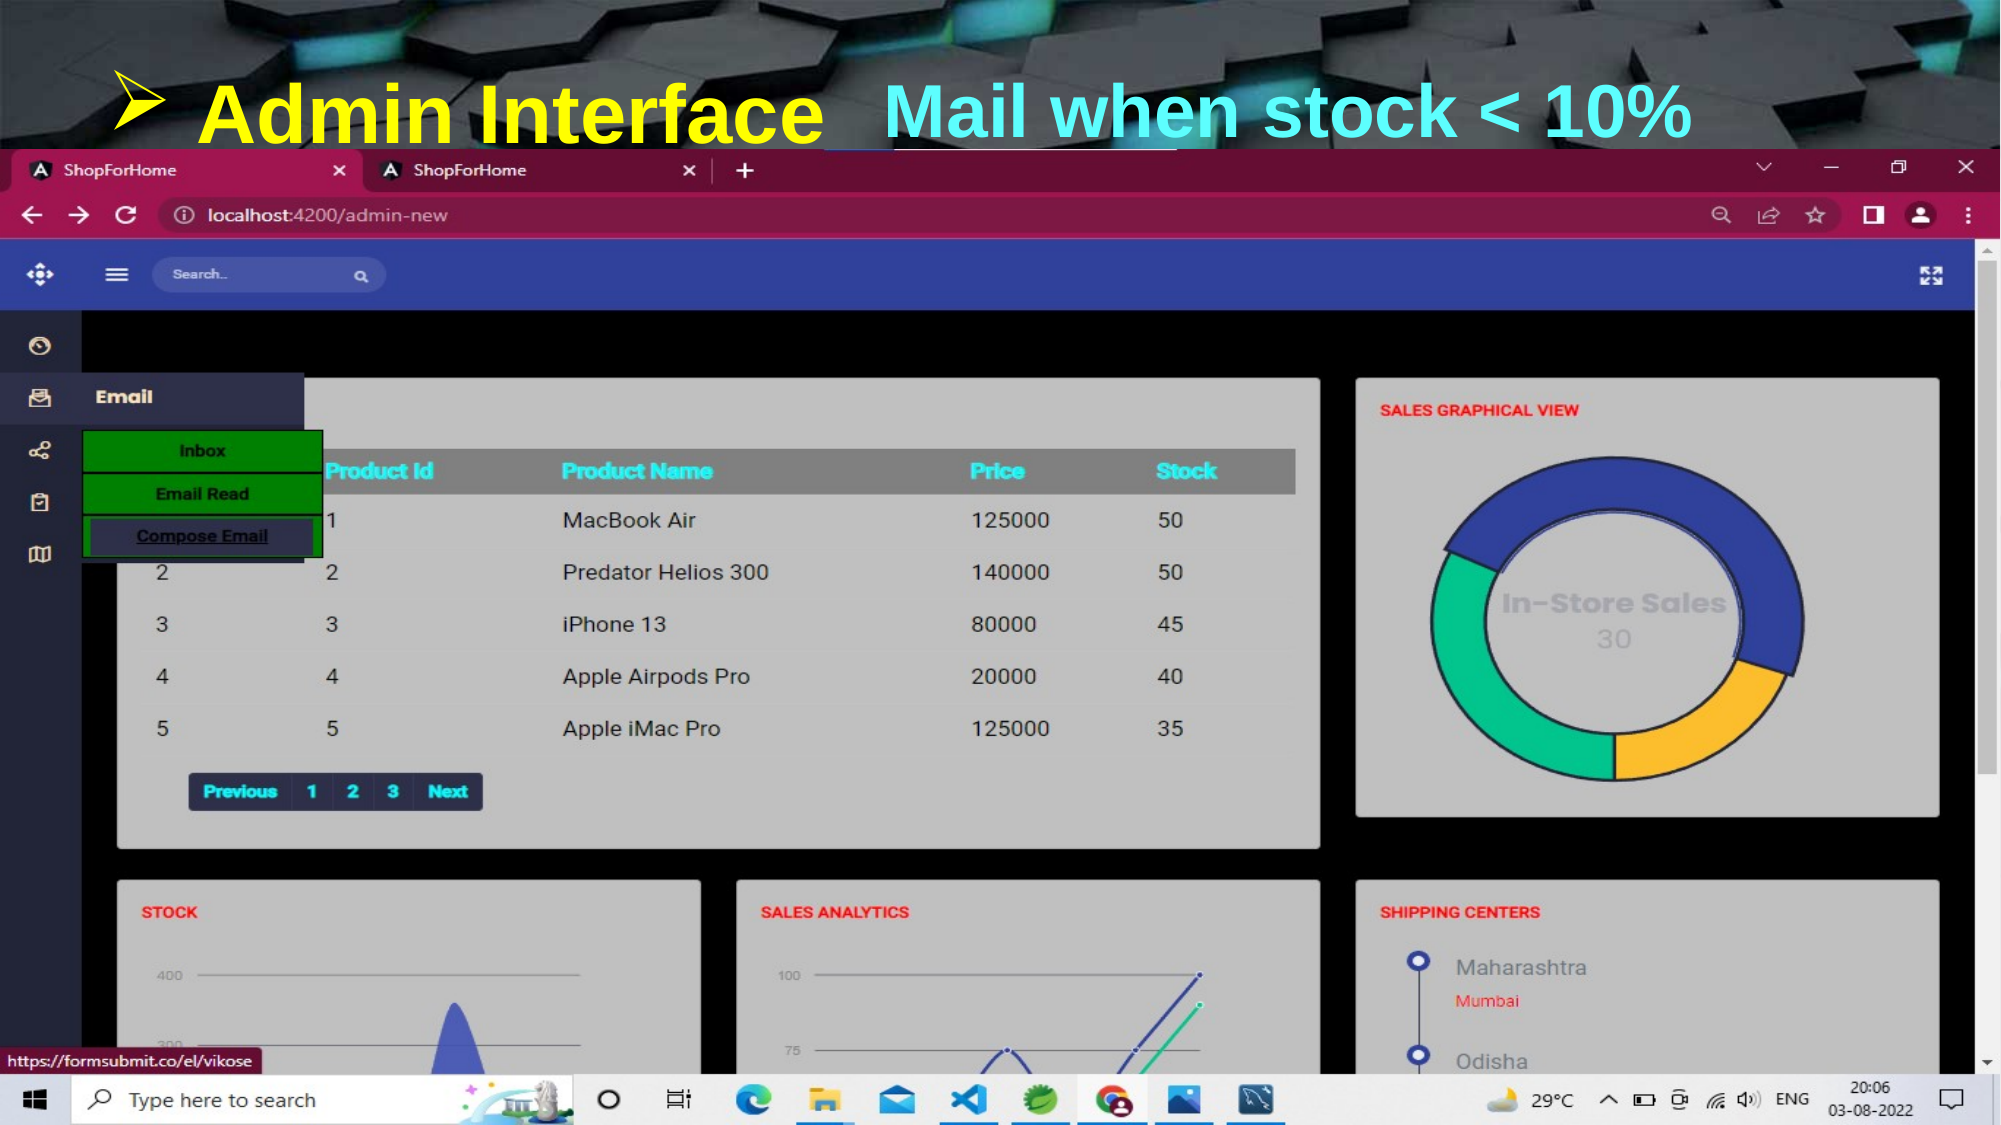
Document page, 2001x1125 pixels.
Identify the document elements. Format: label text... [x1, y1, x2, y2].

picture [0, 0, 2001, 1125]
text_box Admin Interface [92, 53, 1395, 149]
text_box Mail when stock < 10% [848, 55, 1738, 149]
